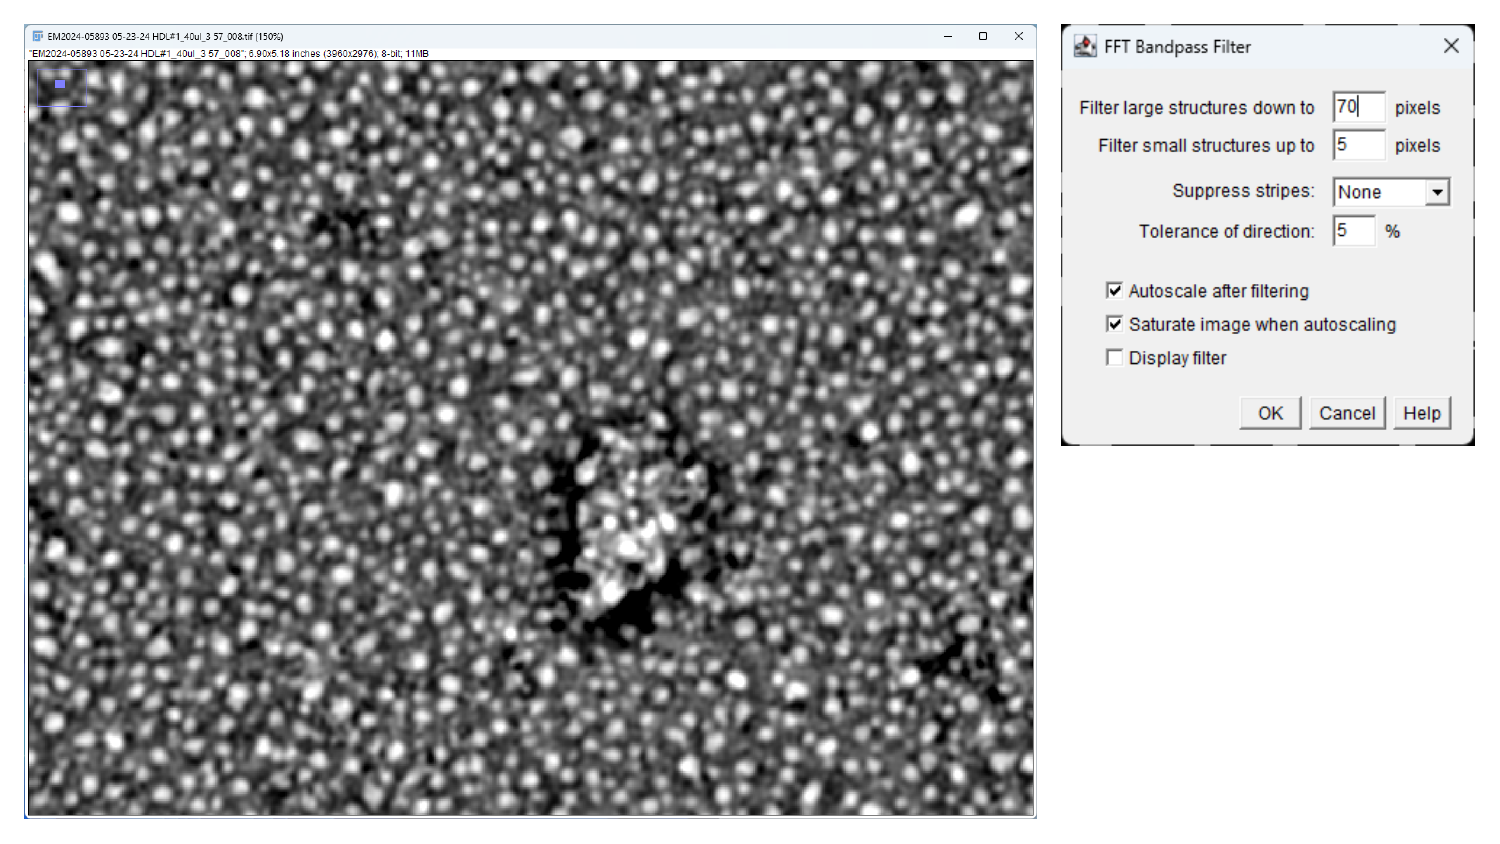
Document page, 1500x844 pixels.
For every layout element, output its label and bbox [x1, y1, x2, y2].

picture [24, 24, 1037, 819]
picture [1061, 24, 1476, 446]
